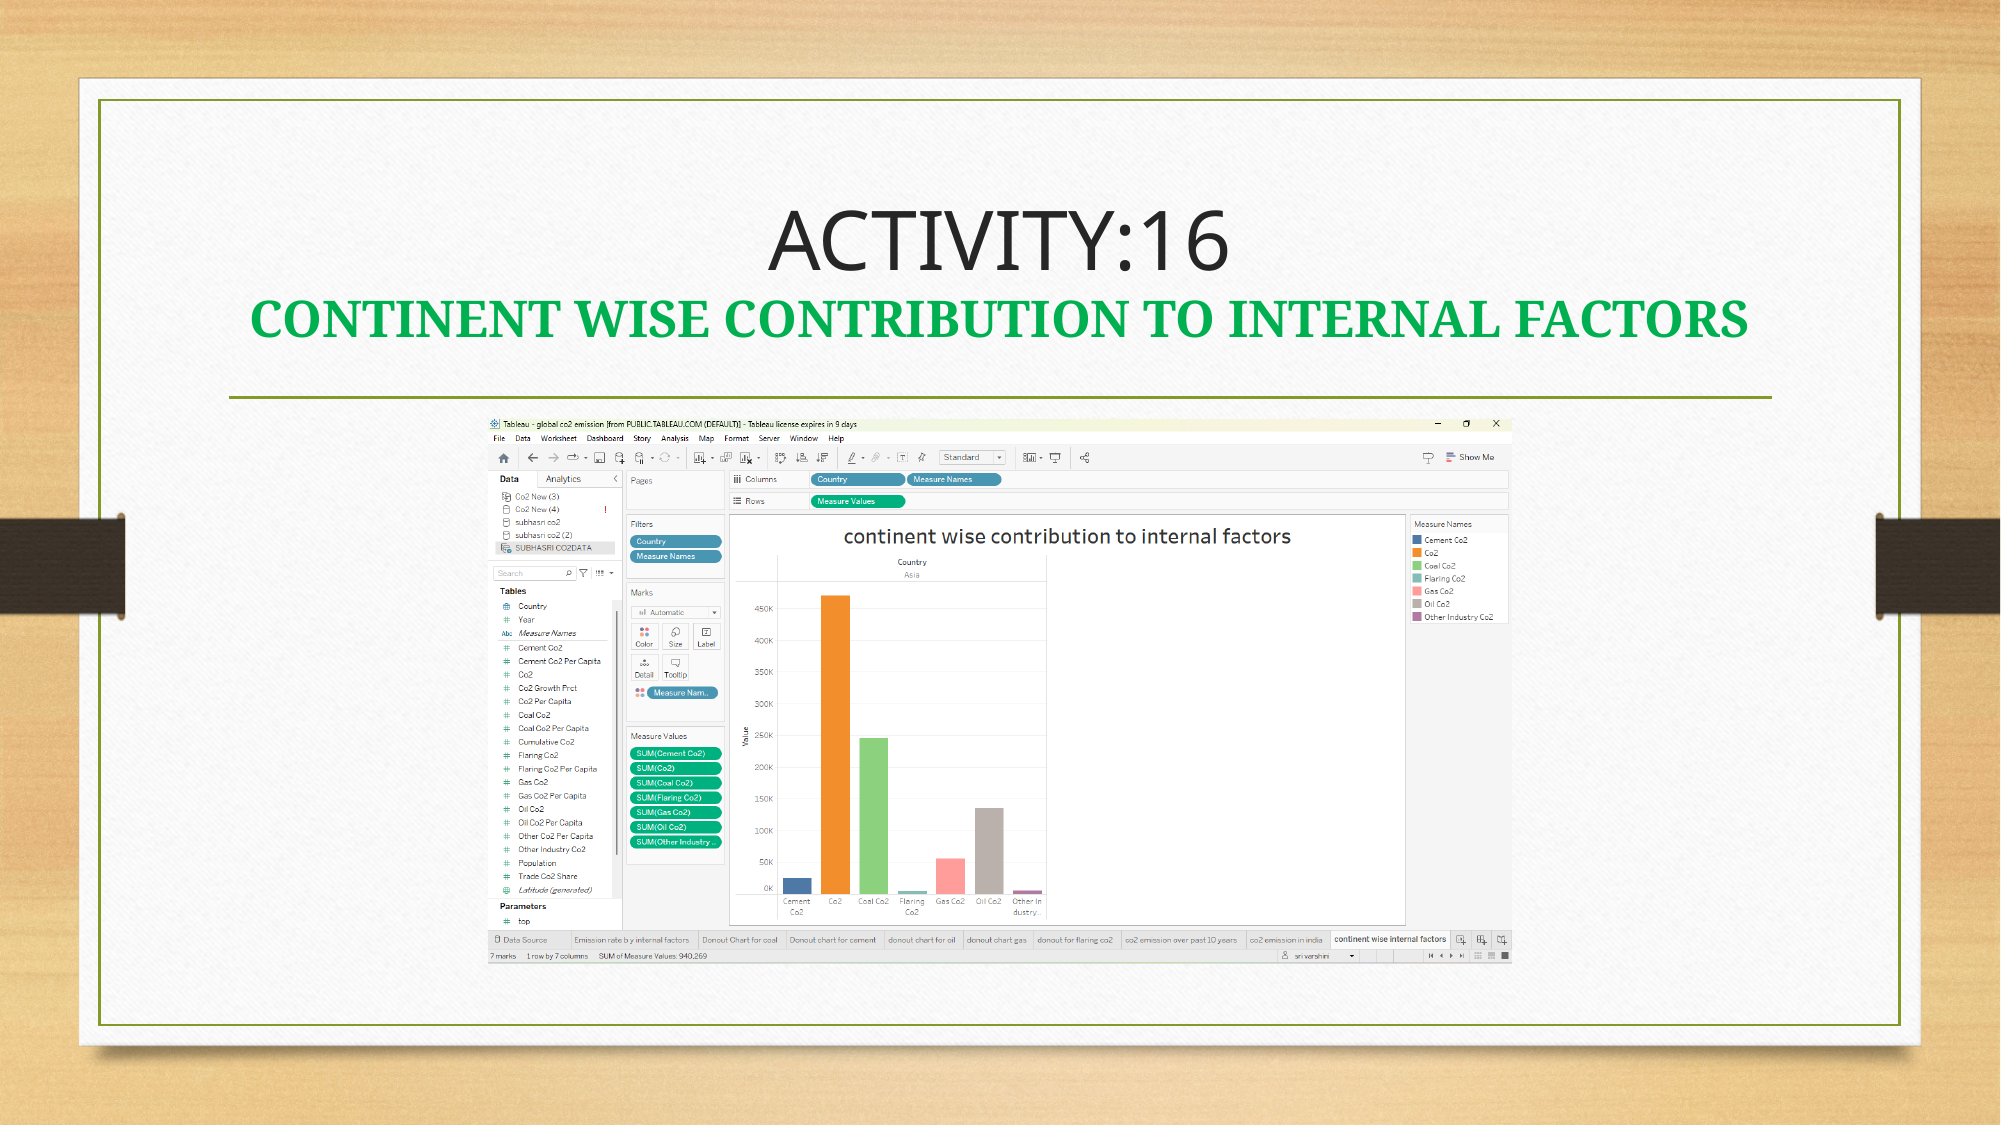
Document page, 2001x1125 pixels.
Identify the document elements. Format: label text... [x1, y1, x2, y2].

title ACTIVITY:16 CONTINENT WISE CONTRIBUTION TO INTERNAL FACTORS [212, 161, 1788, 375]
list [488, 419, 1512, 964]
picture [0, 0, 2001, 1125]
